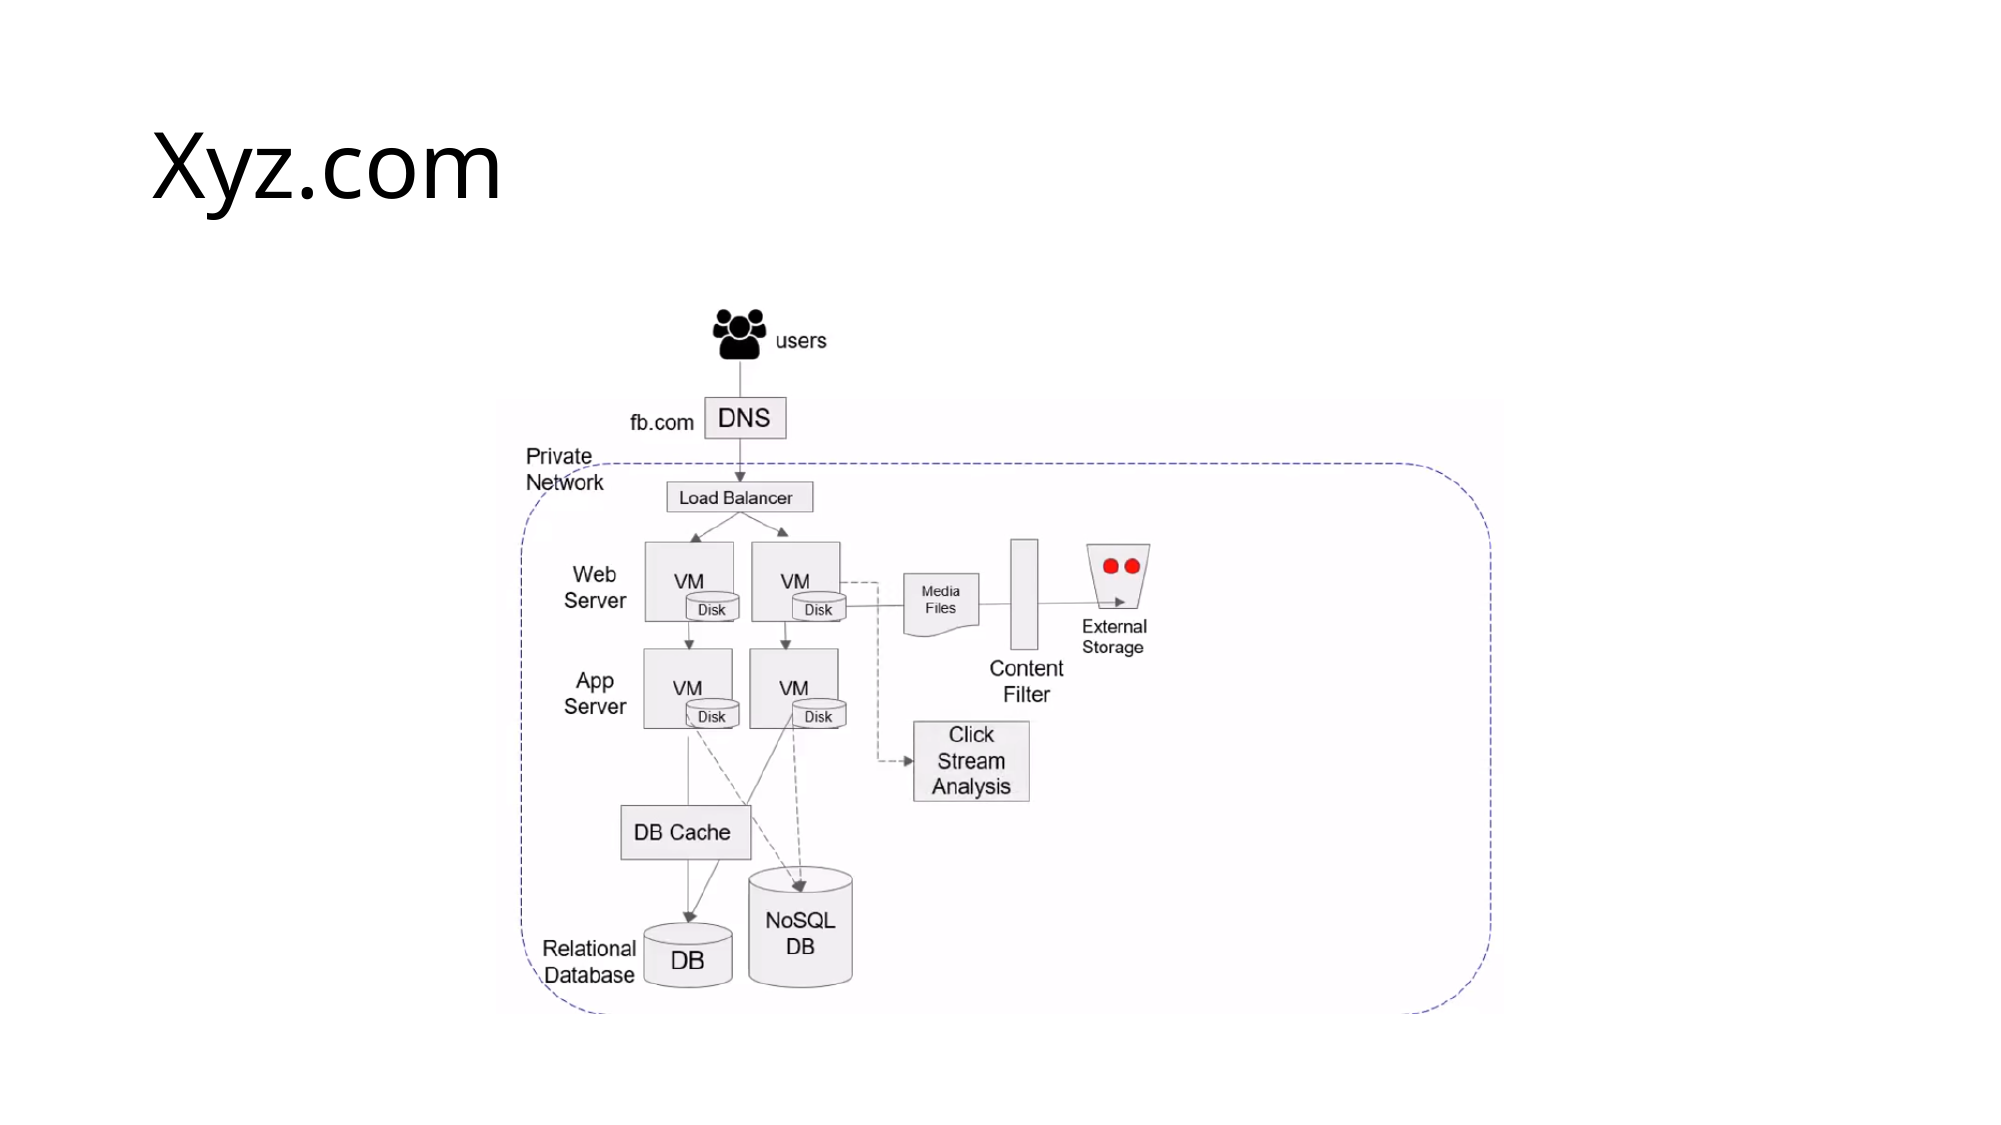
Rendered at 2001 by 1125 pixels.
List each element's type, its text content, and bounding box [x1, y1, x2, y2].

title Xyz.com [137, 59, 1863, 278]
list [495, 299, 1504, 1014]
